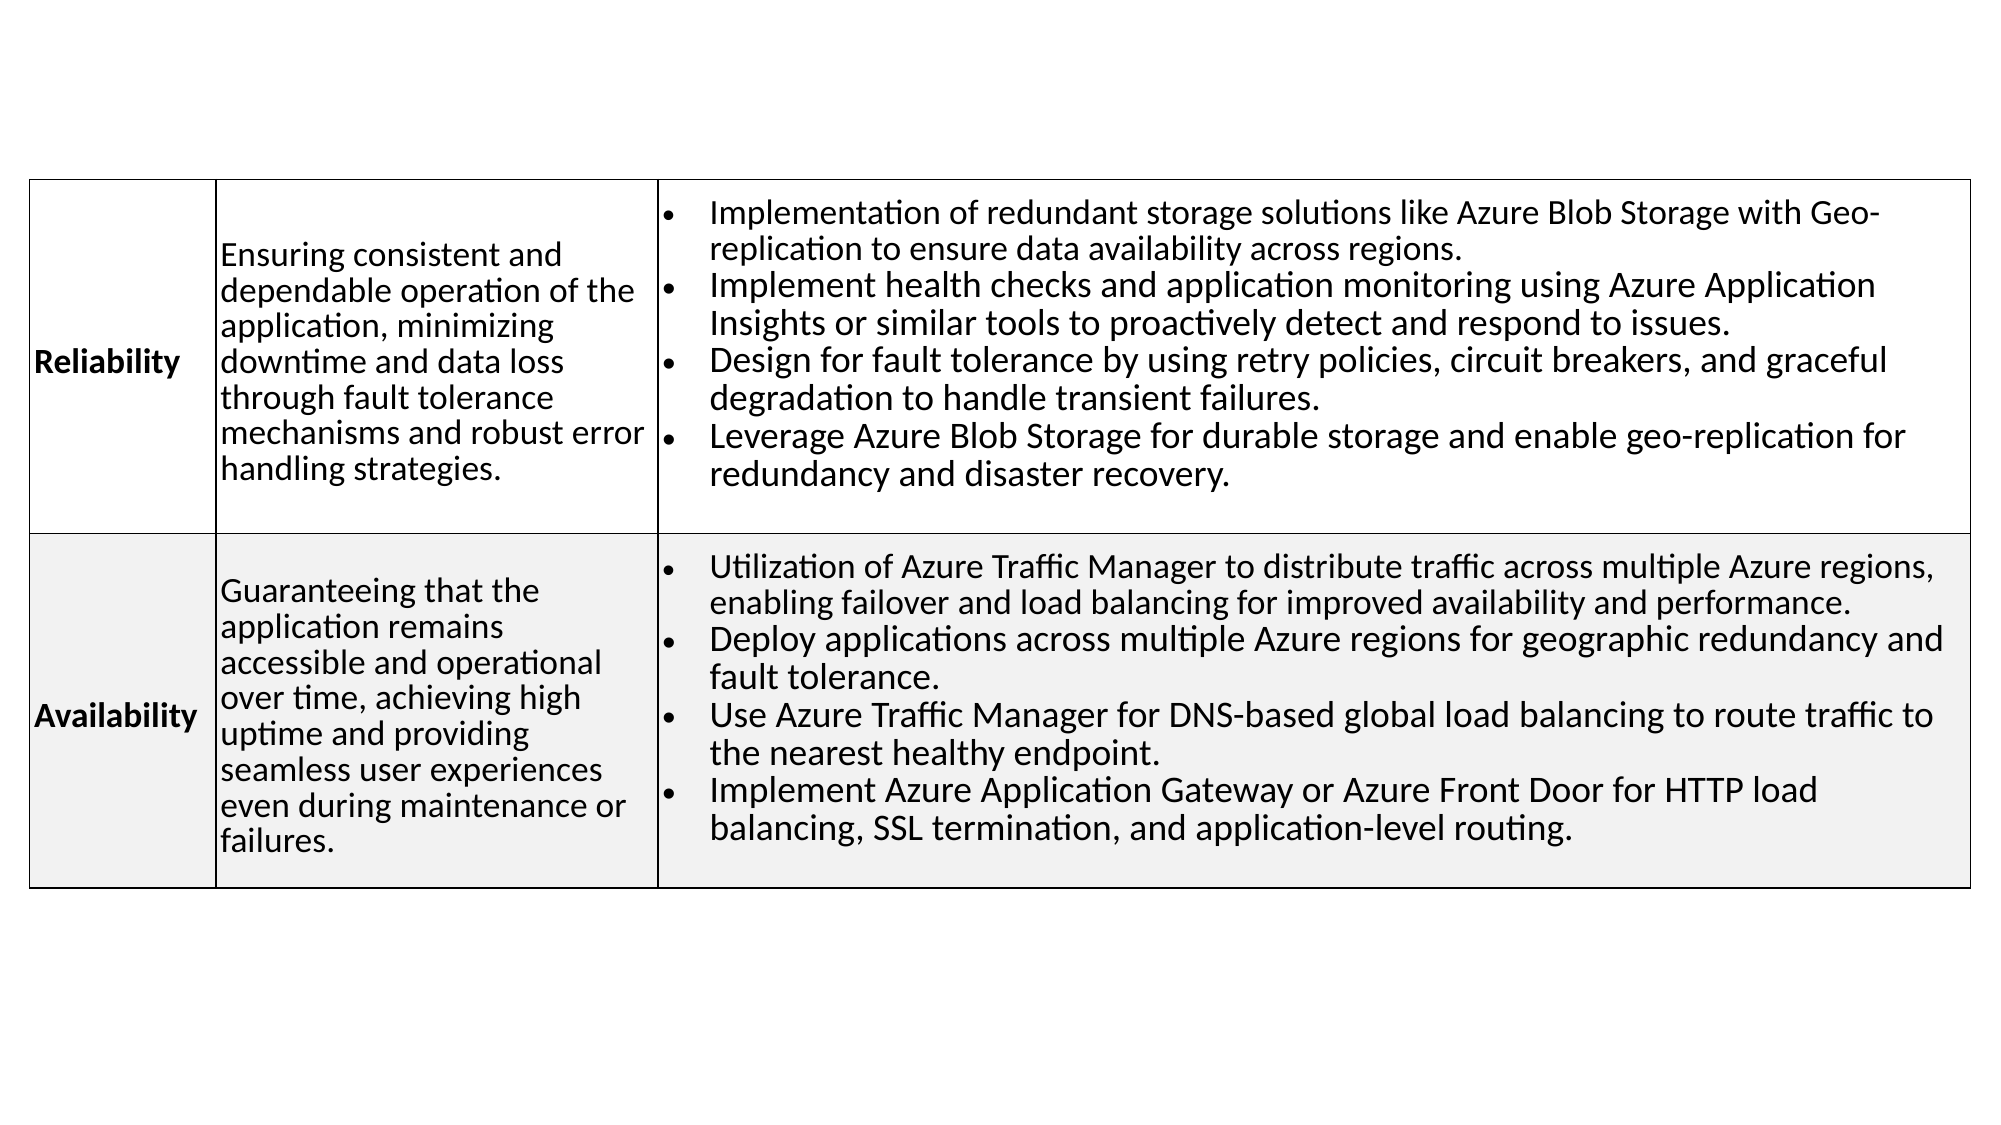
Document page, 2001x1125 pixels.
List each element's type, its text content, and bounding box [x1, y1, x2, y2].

table_cell Guaranteeing that the application remains accessible and operational over time, achieving high uptime and providing seamless user experiences even during maintenance or failures. [217, 534, 657, 887]
table_header Implementation of redundant storage solutions like Azure Blob Storage with Geo-replication to ensure data availability across regions. Implement health checks and application monitoring using Azure Application Insights or similar tools to proactively detect and respond to issues. Design for fault tolerance by using retry policies, circuit breakers, and graceful degradation to handle transient failures. Leverage Azure Blob Storage for durable storage and enable geo-replication for redundancy and disaster recovery. [659, 180, 1970, 533]
table_cell Availability [30, 534, 215, 887]
table_header Reliability [30, 180, 215, 533]
table_header Ensuring consistent and dependable operation of the application, minimizing downtime and data loss through fault tolerance mechanisms and robust error handling strategies. [217, 180, 657, 533]
table_cell Utilization of Azure Traffic Manager to distribute traffic across multiple Azure regions, enabling failover and load balancing for improved availability and performance. Deploy applications across multiple Azure regions for geographic redundancy and fault tolerance. Use Azure Traffic Manager for DNS-based global load balancing to route traffic to the nearest healthy endpoint. Implement Azure Application Gateway or Azure Front Door for HTTP load balancing, SSL termination, and application-level routing. [659, 534, 1970, 887]
